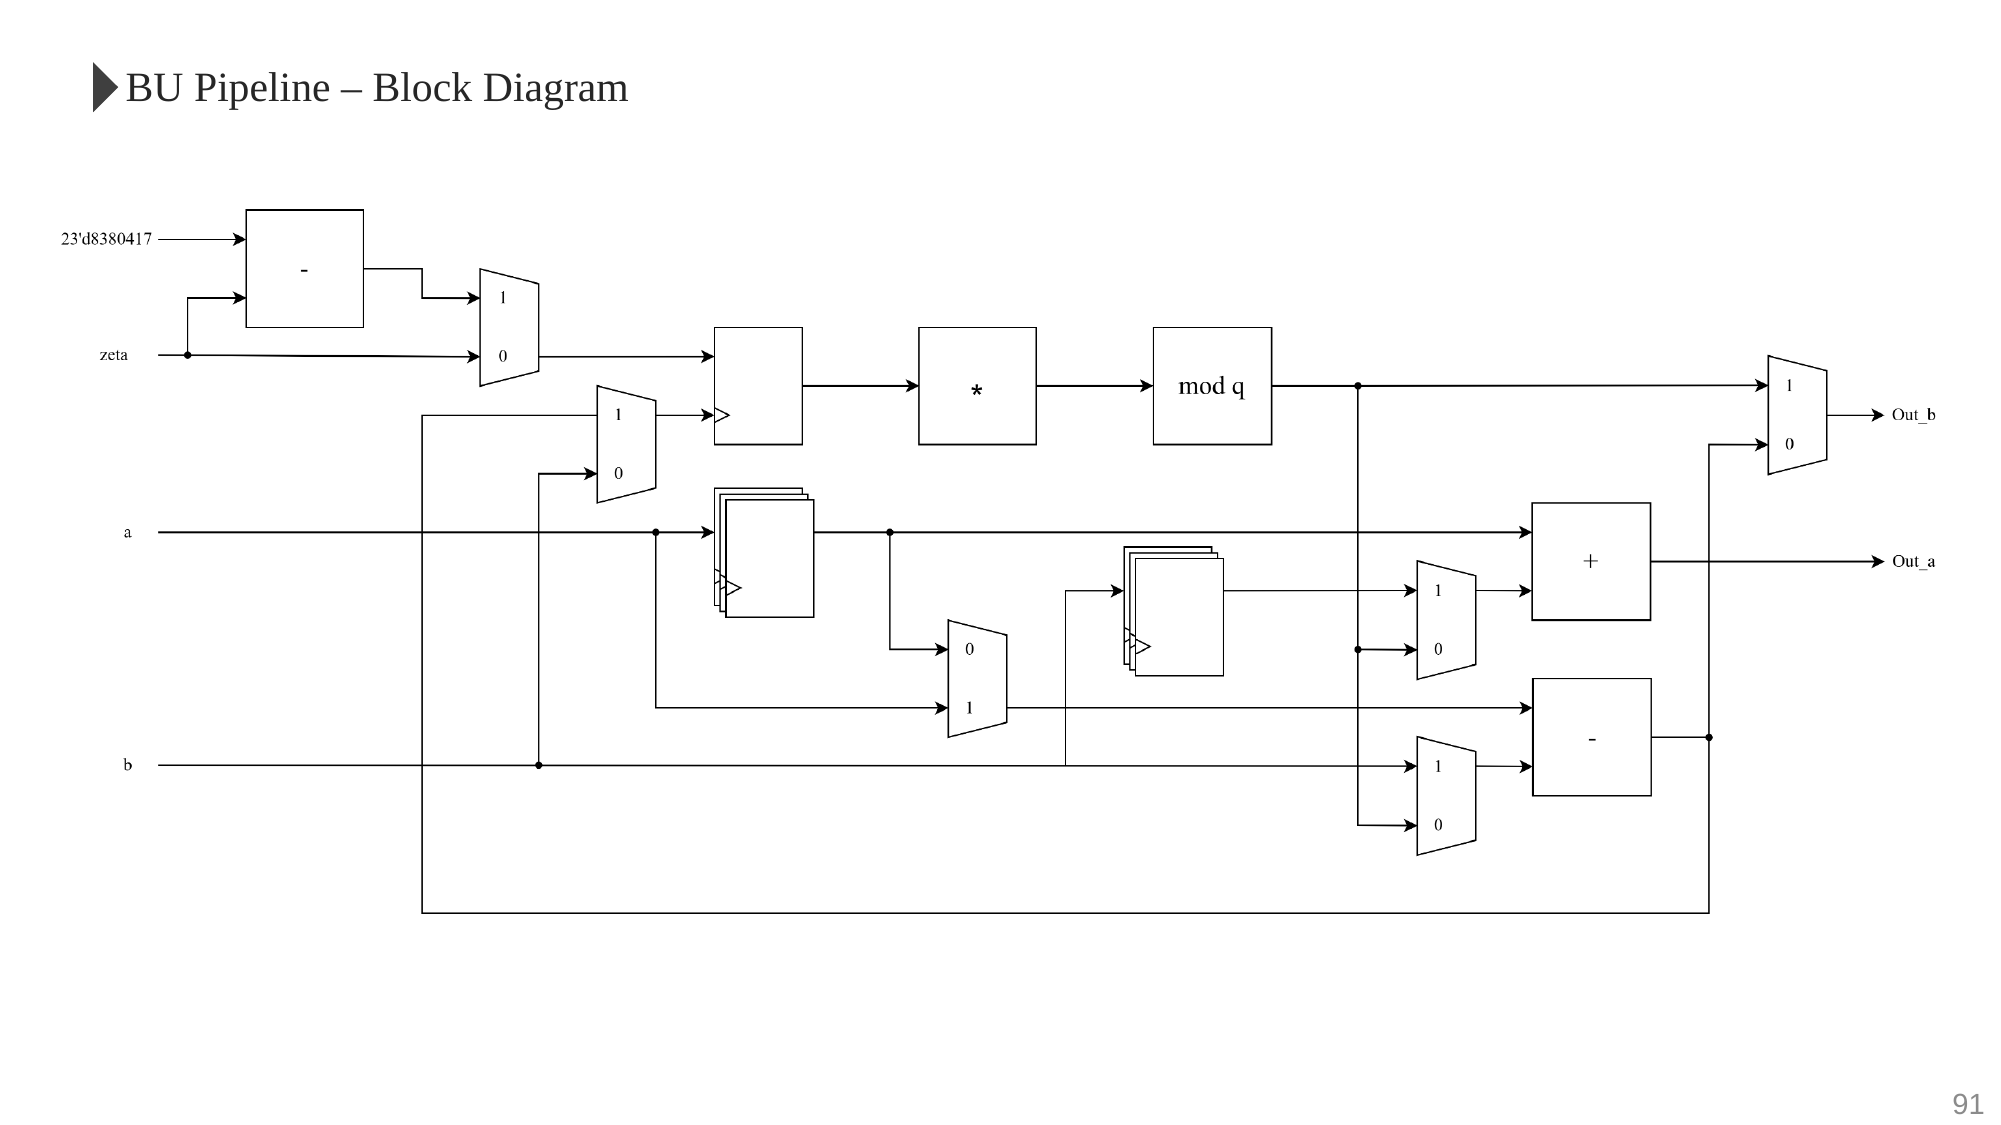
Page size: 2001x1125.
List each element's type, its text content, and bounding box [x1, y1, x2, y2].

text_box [93, 52, 647, 118]
picture [55, 209, 1945, 915]
slide_number 91 [1550, 1072, 2000, 1125]
